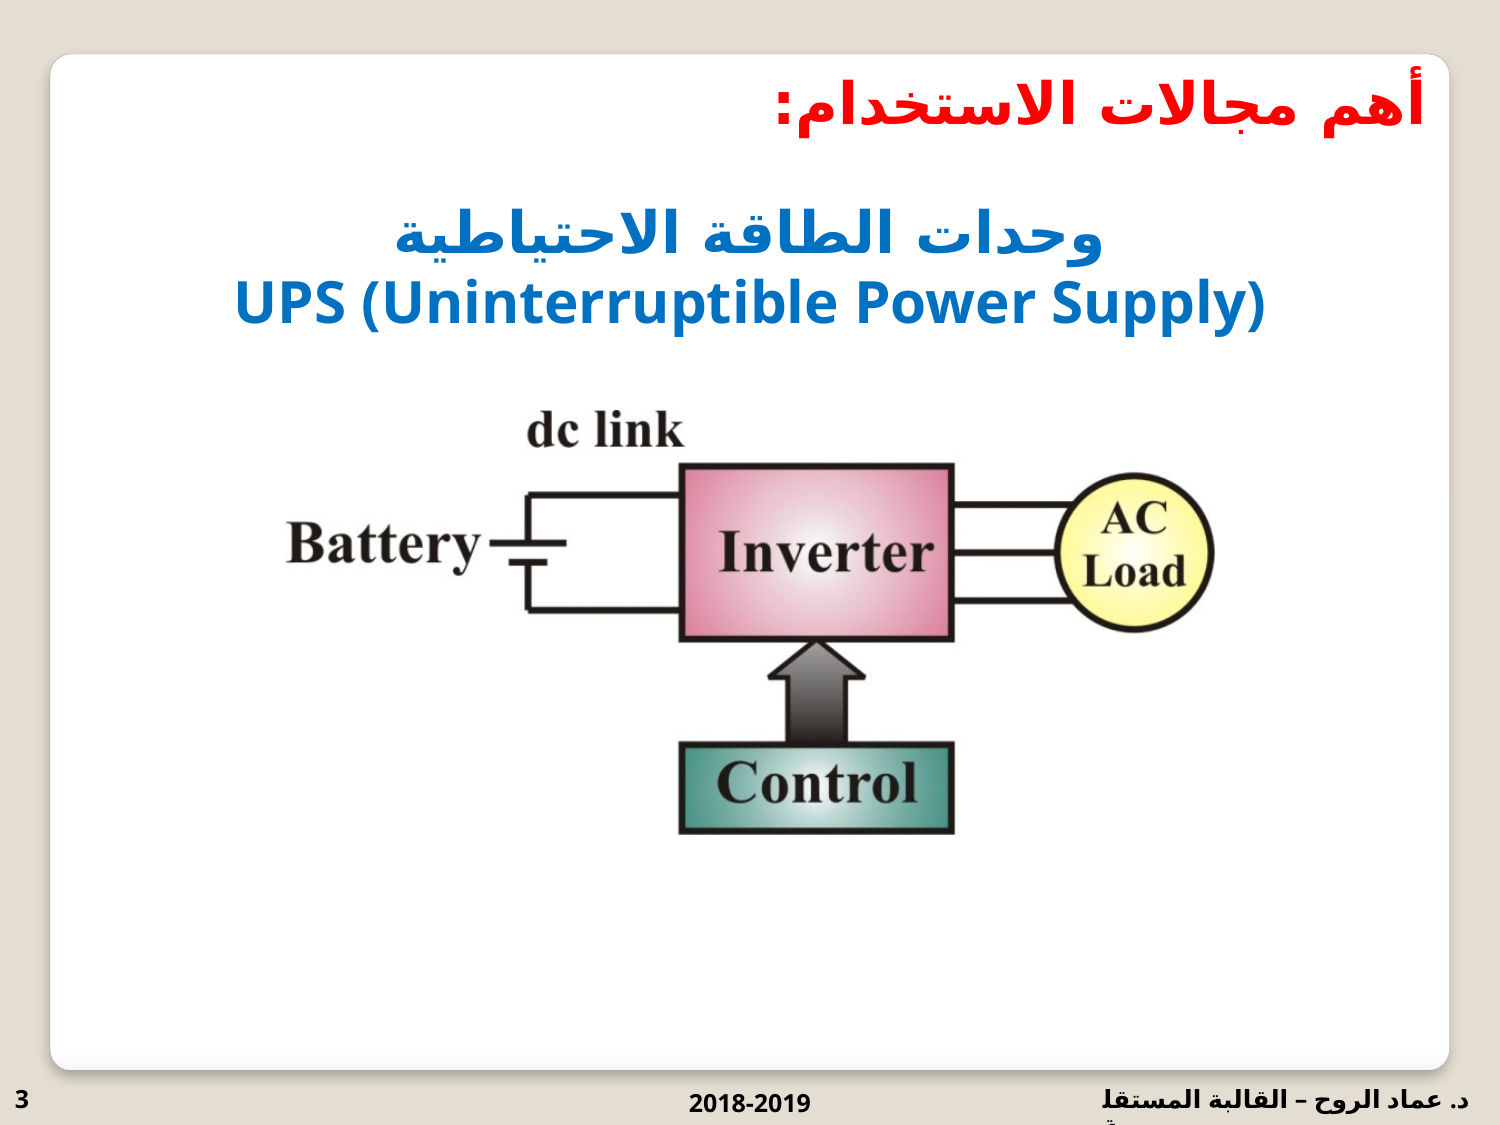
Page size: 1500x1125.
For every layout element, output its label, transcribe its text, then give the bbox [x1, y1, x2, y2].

footer د. عماد الروح – القالبة المستقلة [1089, 1065, 1500, 1125]
slide_number 2018-2019 [562, 1065, 938, 1125]
text_box وحدات الطاقة الاحتياطية UPS (Uninterruptible Power Supply) [58, 187, 1442, 343]
slide_number 3 [0, 1065, 106, 1125]
text_box أهم مجالات الاستخدام: [70, 58, 1442, 144]
picture [285, 409, 1215, 835]
